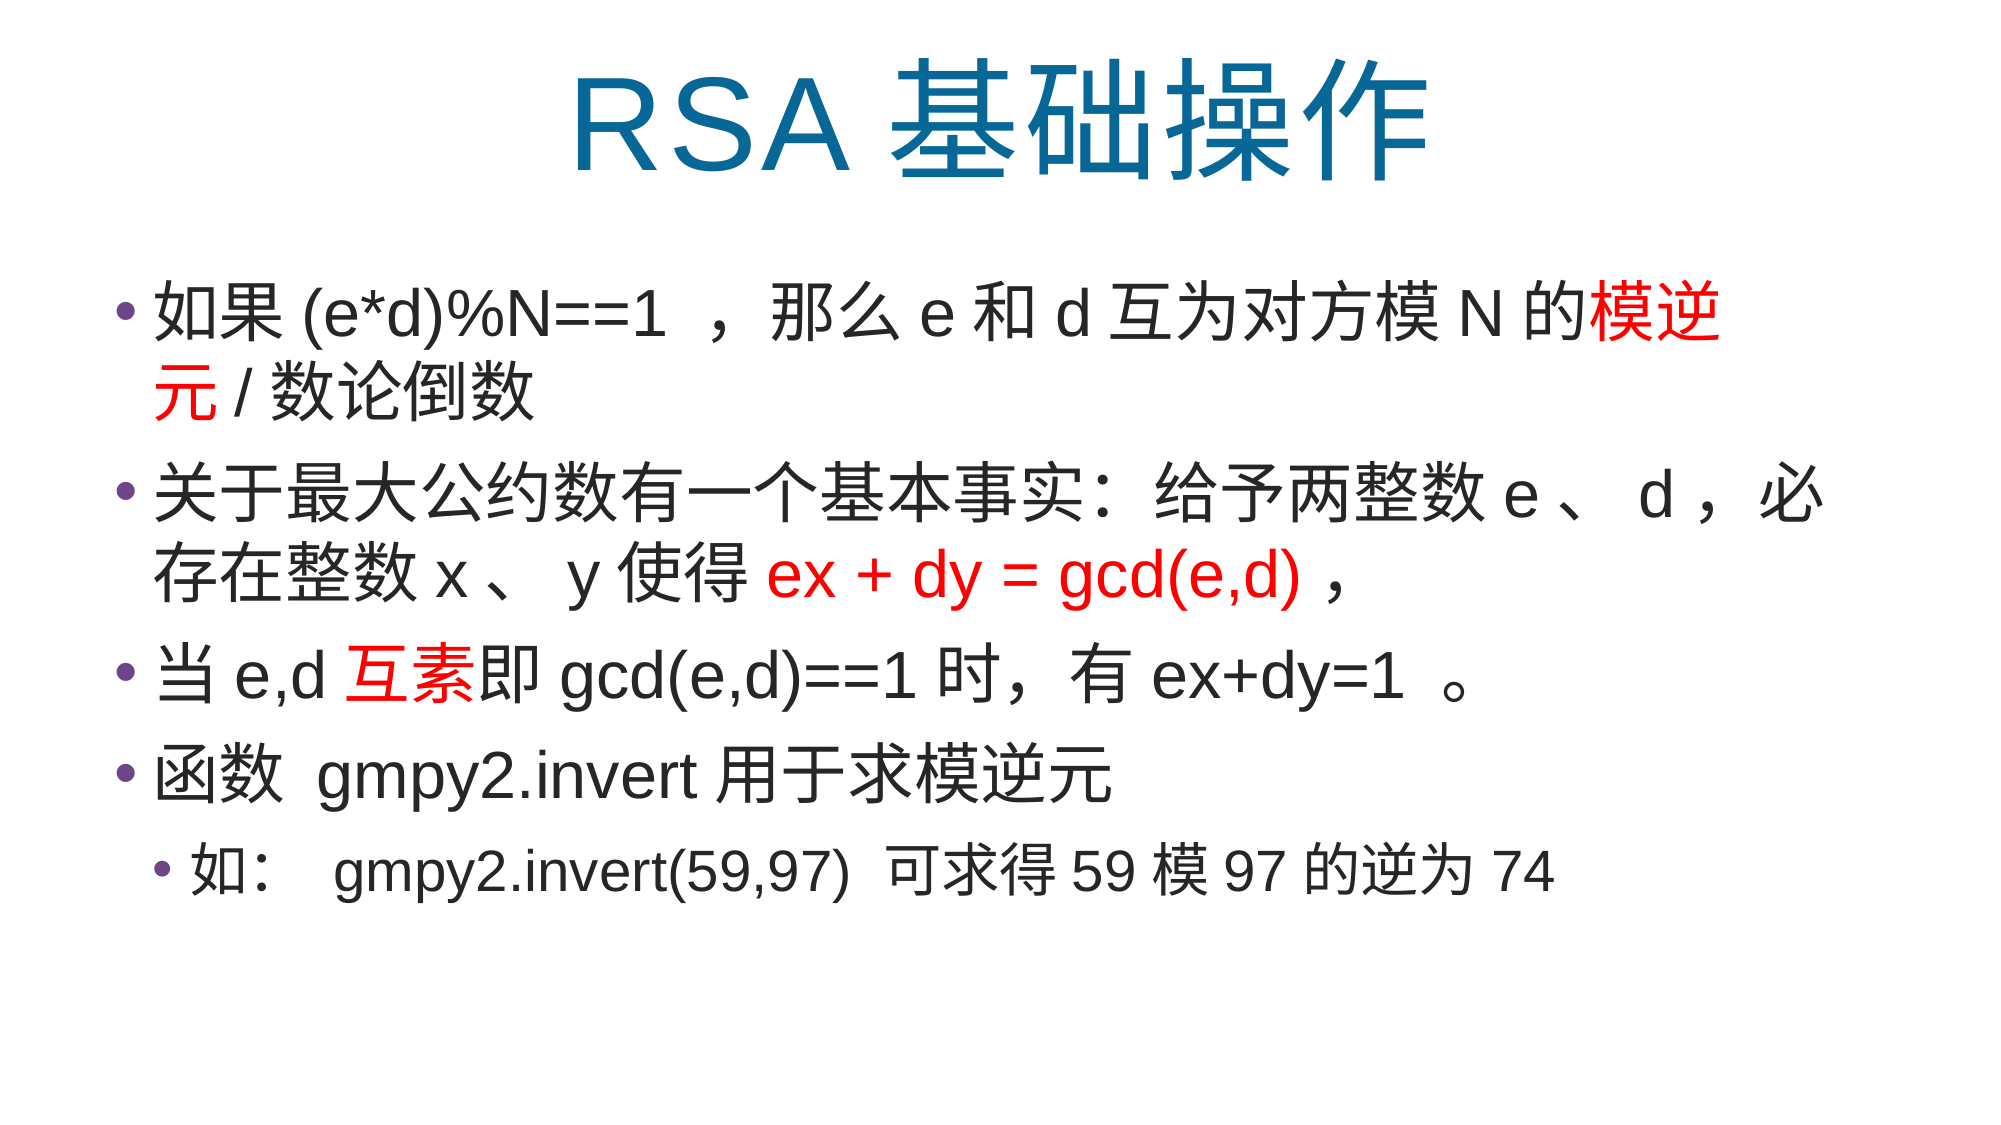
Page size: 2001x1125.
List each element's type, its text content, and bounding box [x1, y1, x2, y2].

title RSA基础操作 [99, 45, 1900, 233]
list 如果(e*d)%N==1 ，那么e和d互为对方模N的模逆元/数论倒数 关于最大公约数有一个基本事实：给予两整数e、d，必存在整数x、y使得ex + dy = gcd(e,d)， 当e,d互素即gcd(e,d)==1时，有ex+dy=1 。 函数 gmpy2.invert用于求模逆元 如： gmpy2.invert(59,97) 可求得59模97的逆为74 [99, 262, 1900, 1005]
